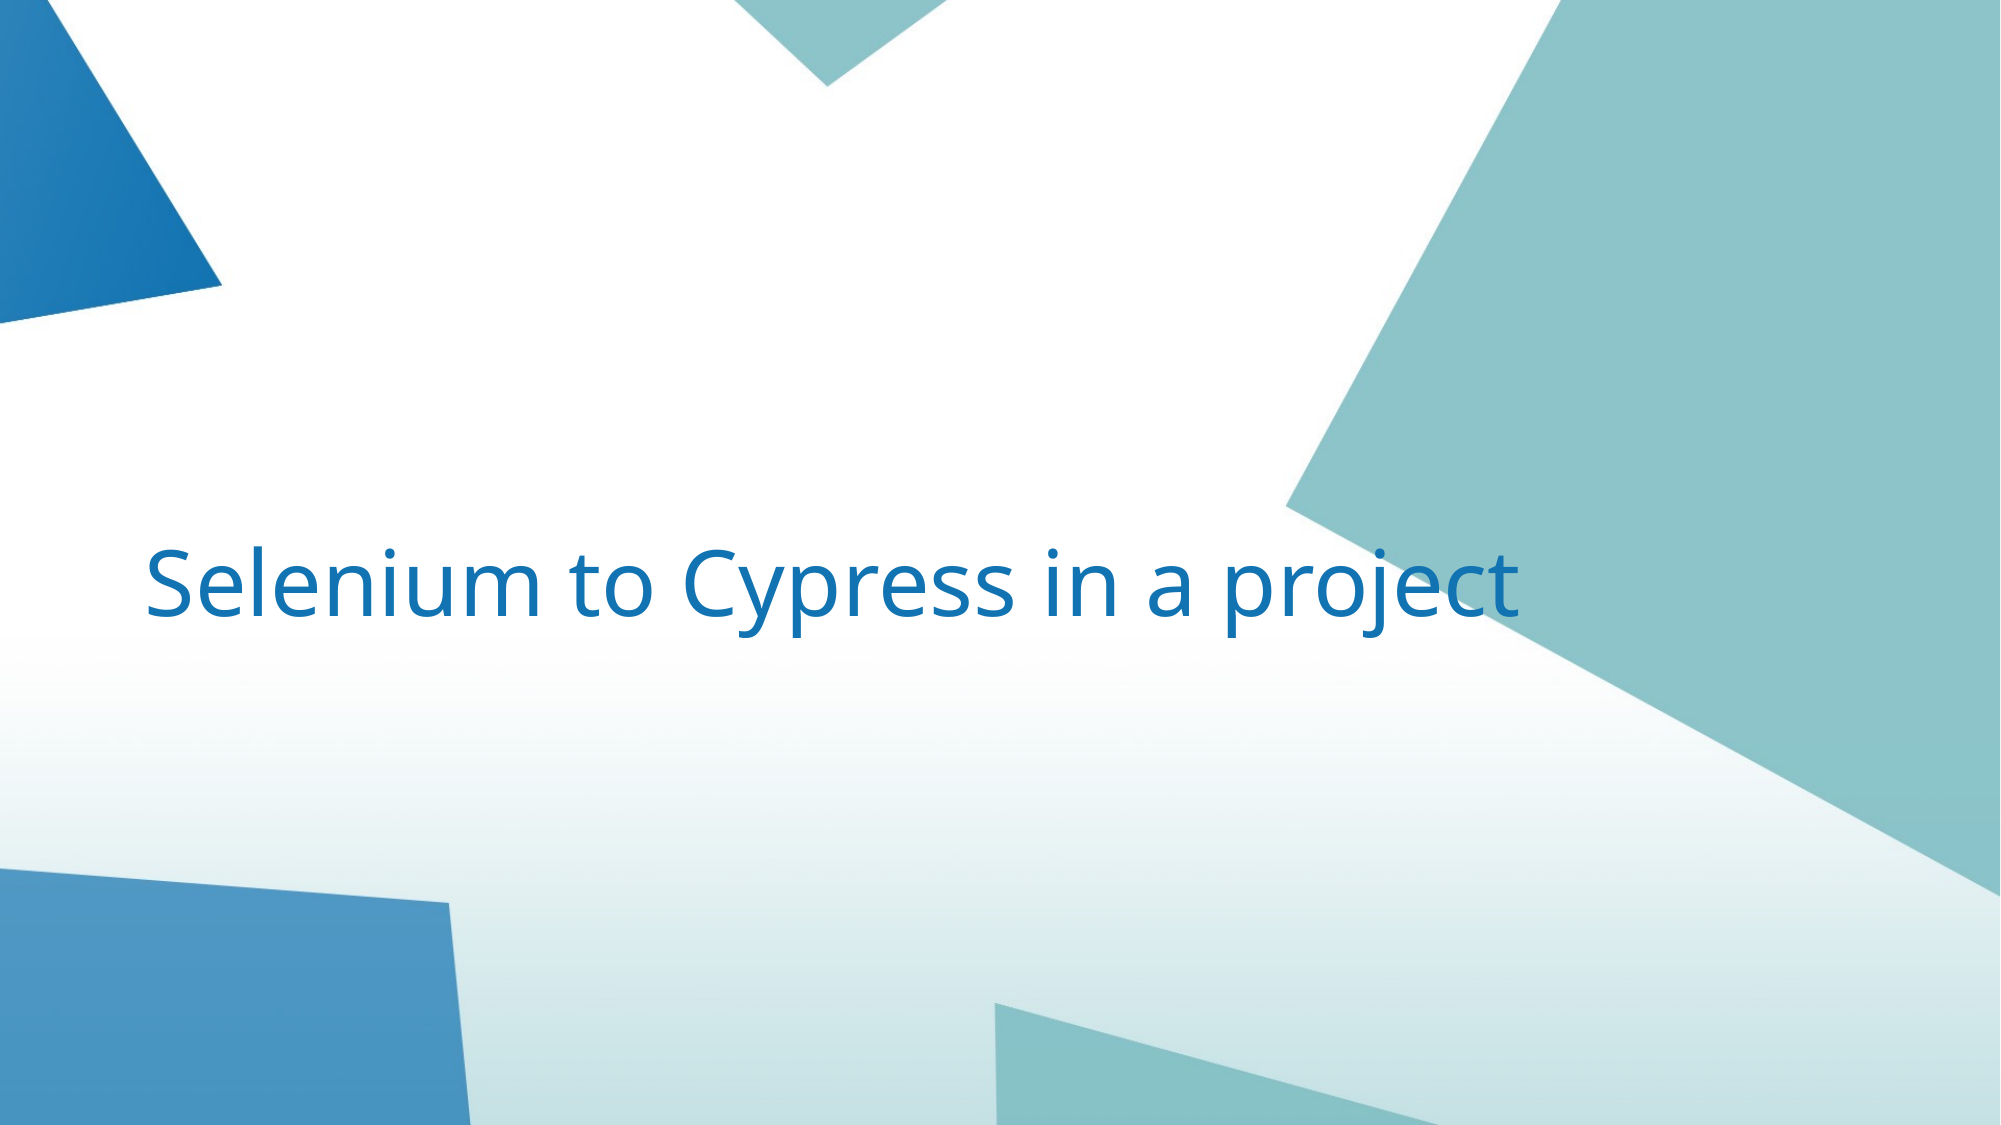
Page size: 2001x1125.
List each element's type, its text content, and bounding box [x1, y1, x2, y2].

title Selenium to Cypress in a project [136, 470, 1863, 689]
picture [0, 0, 2001, 1125]
